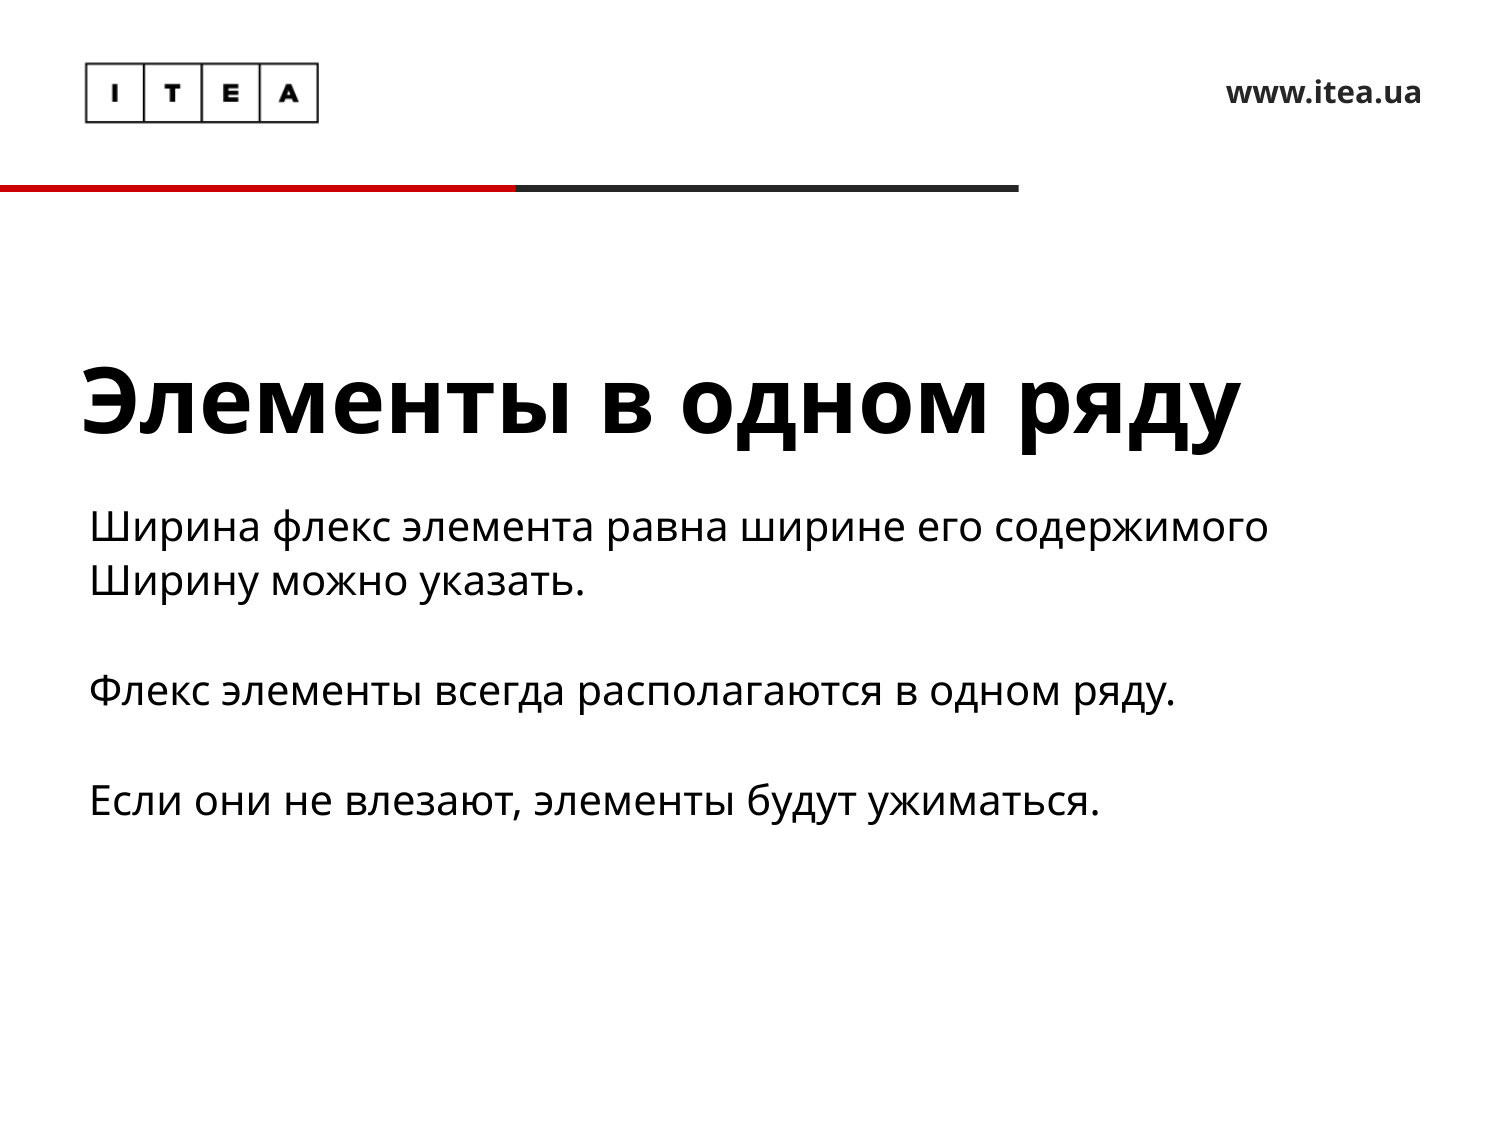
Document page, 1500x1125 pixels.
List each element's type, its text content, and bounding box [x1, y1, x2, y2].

text_box [516, 185, 1019, 192]
text_box [0, 185, 516, 192]
picture [57, 49, 344, 133]
list Ширина флекс элемента равна ширине его содержимого Ширину можно указать. Флекс элементы всегда располагаются в одном ряду. Если они не влезают, элементы будут ужиматься. [74, 486, 1414, 1036]
text_box www.itea.ua [1172, 66, 1477, 115]
title Элементы в одном ряду [65, 323, 1425, 441]
